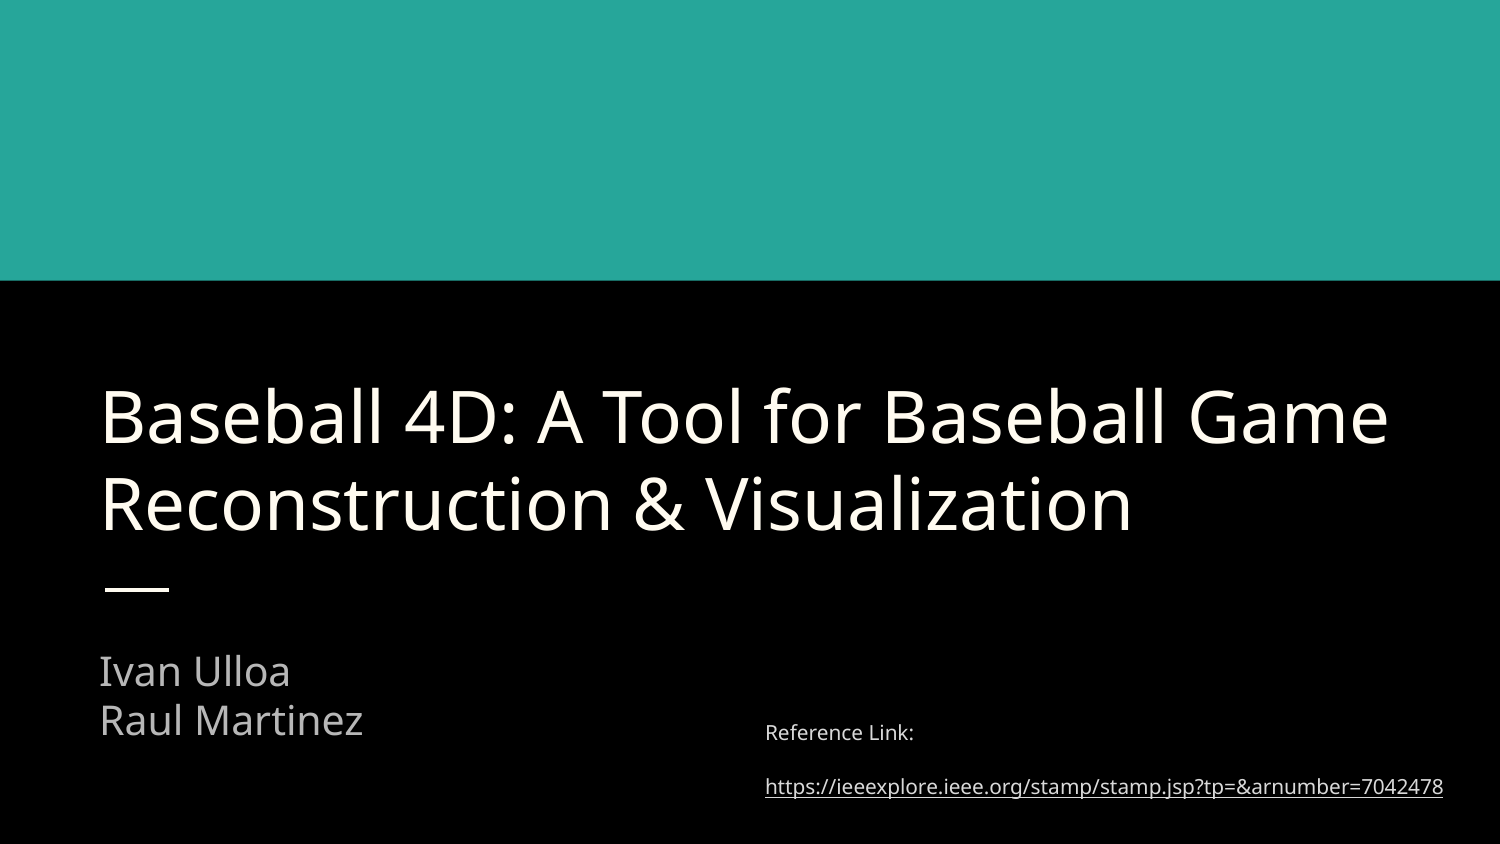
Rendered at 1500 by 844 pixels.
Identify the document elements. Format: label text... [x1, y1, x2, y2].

subtitle Ivan Ulloa Raul Martinez [84, 630, 466, 760]
text_box Reference Link: https://ieeexplore.ieee.org/stamp/stamp.jsp?tp=&arnumber=7042478 [750, 700, 1476, 818]
title Baseball 4D: A Tool for Baseball Game Reconstruction & Visualization [84, 310, 1416, 561]
